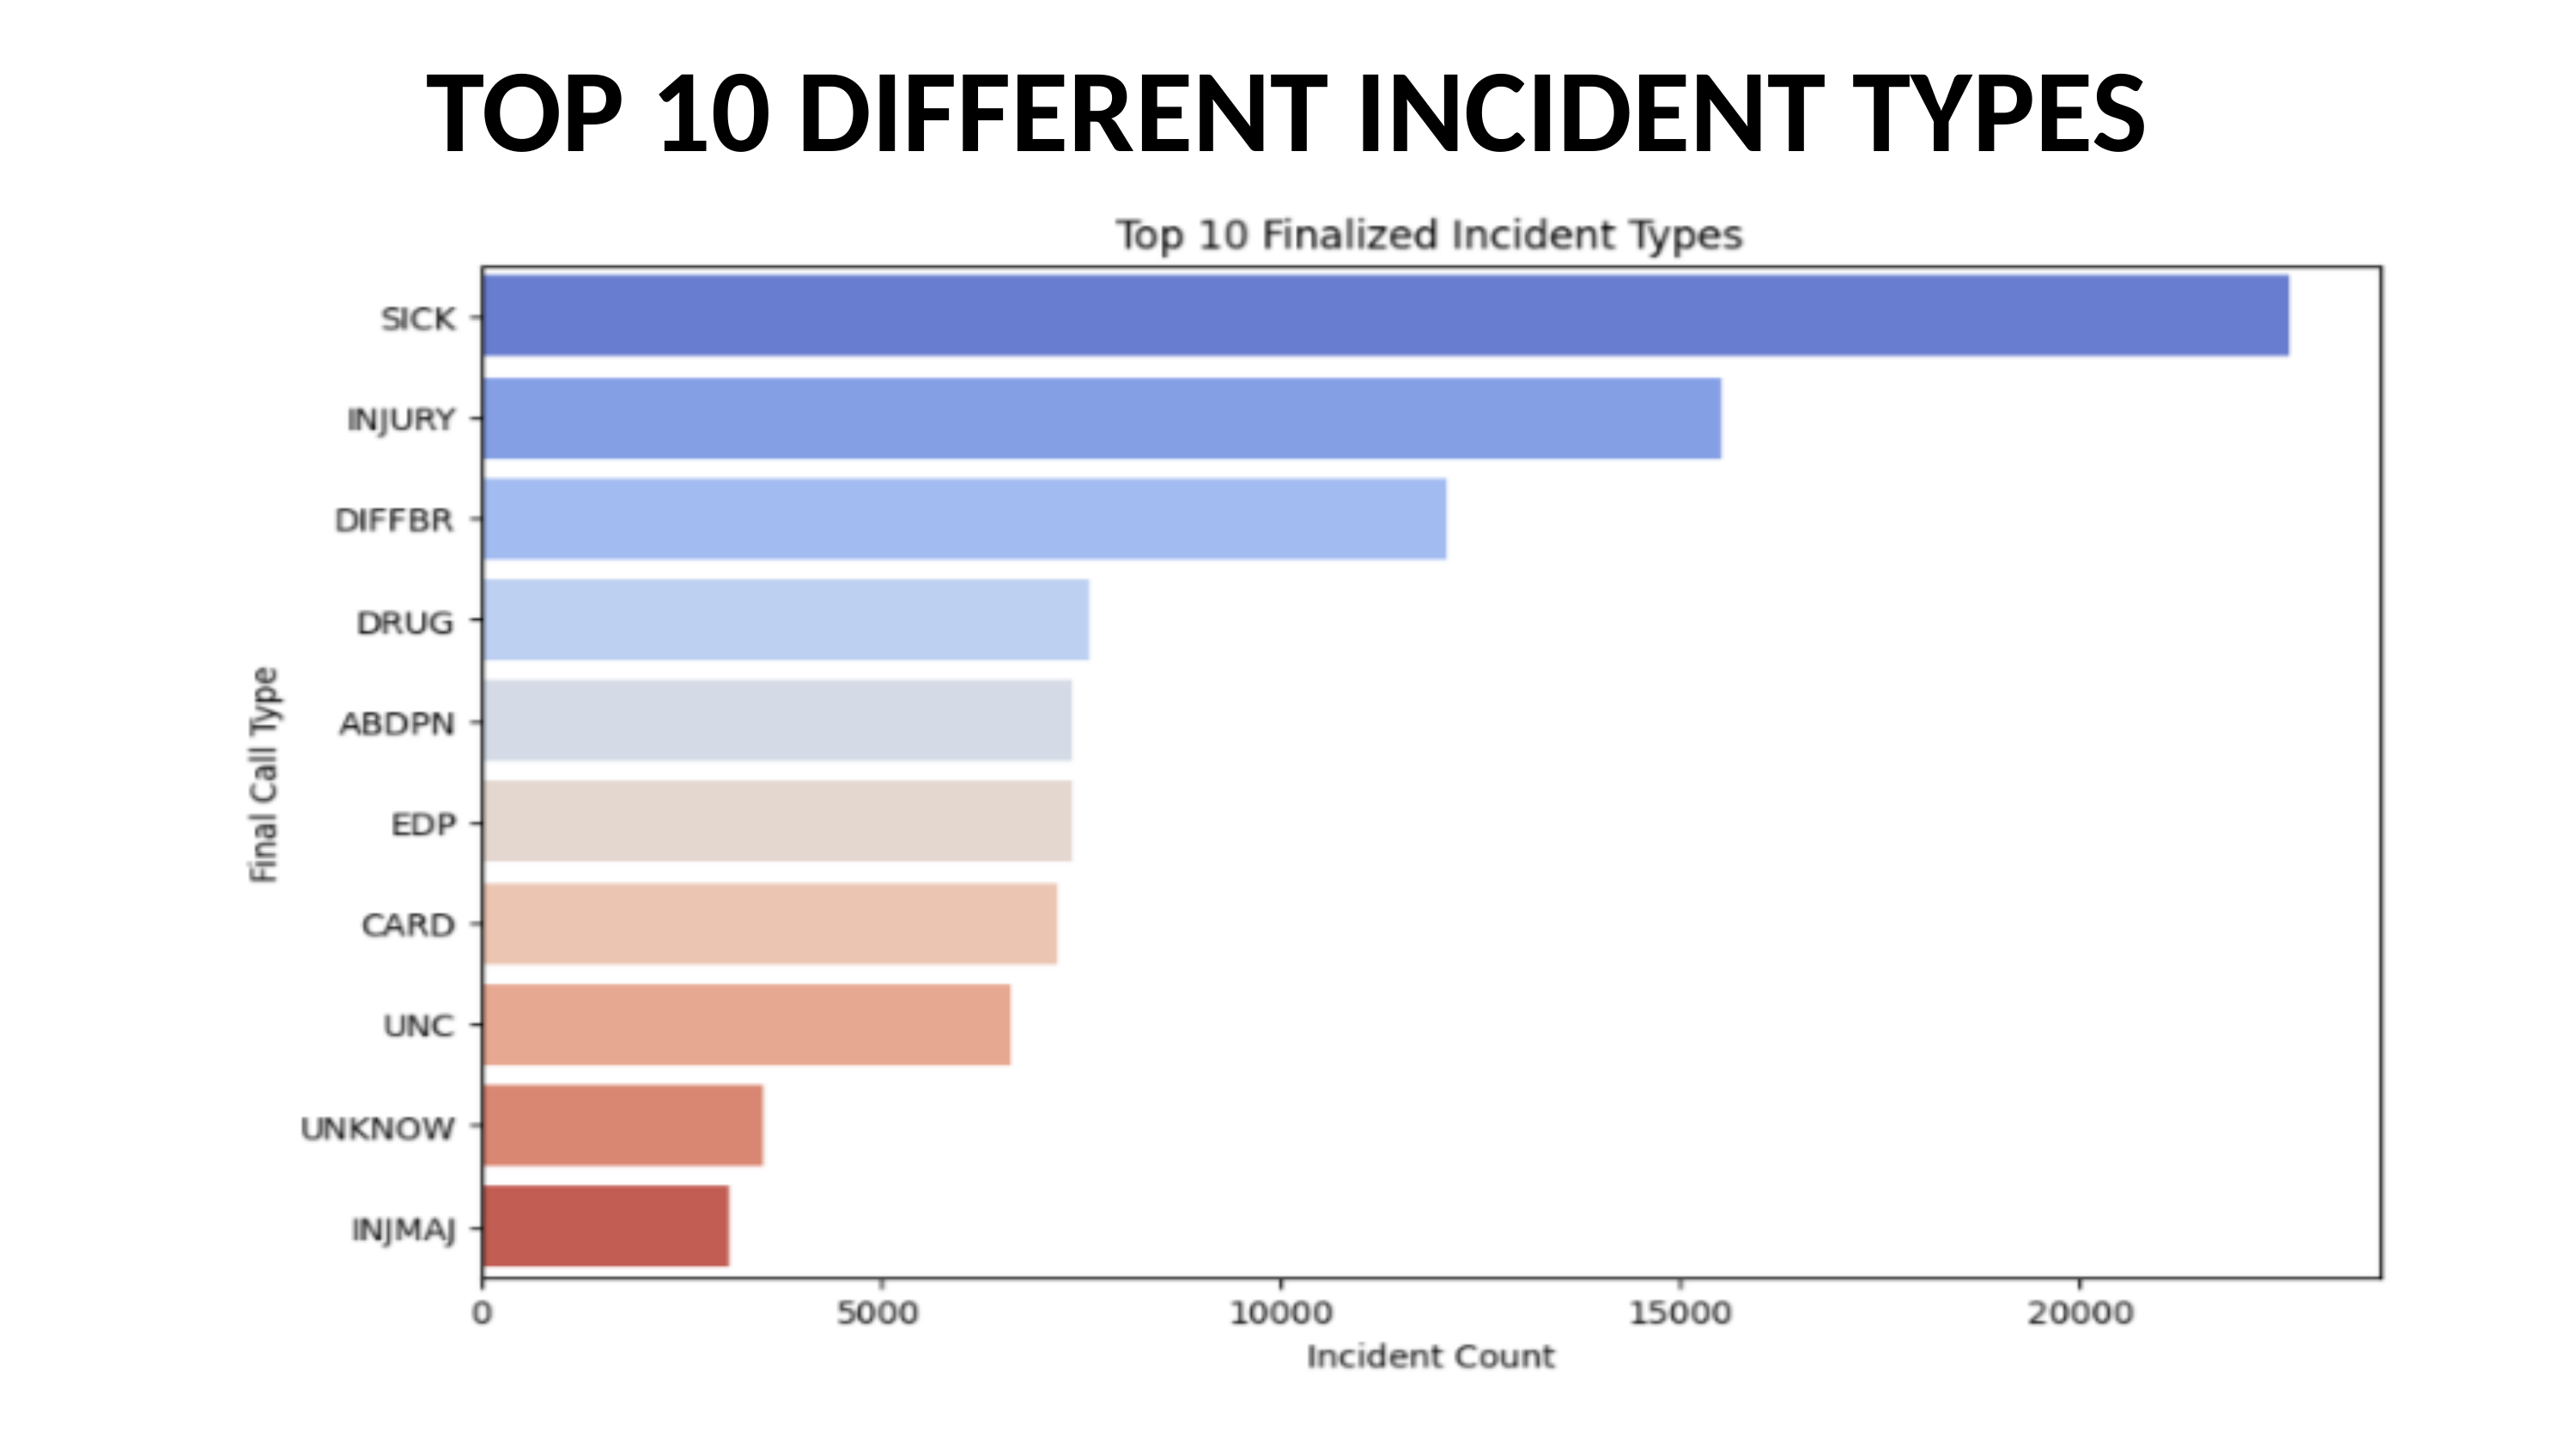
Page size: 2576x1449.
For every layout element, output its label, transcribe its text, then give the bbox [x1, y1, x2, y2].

text_box TOP 10 DIFFERENT INCIDENT TYPES [53, 3, 2523, 176]
picture [204, 209, 2415, 1382]
